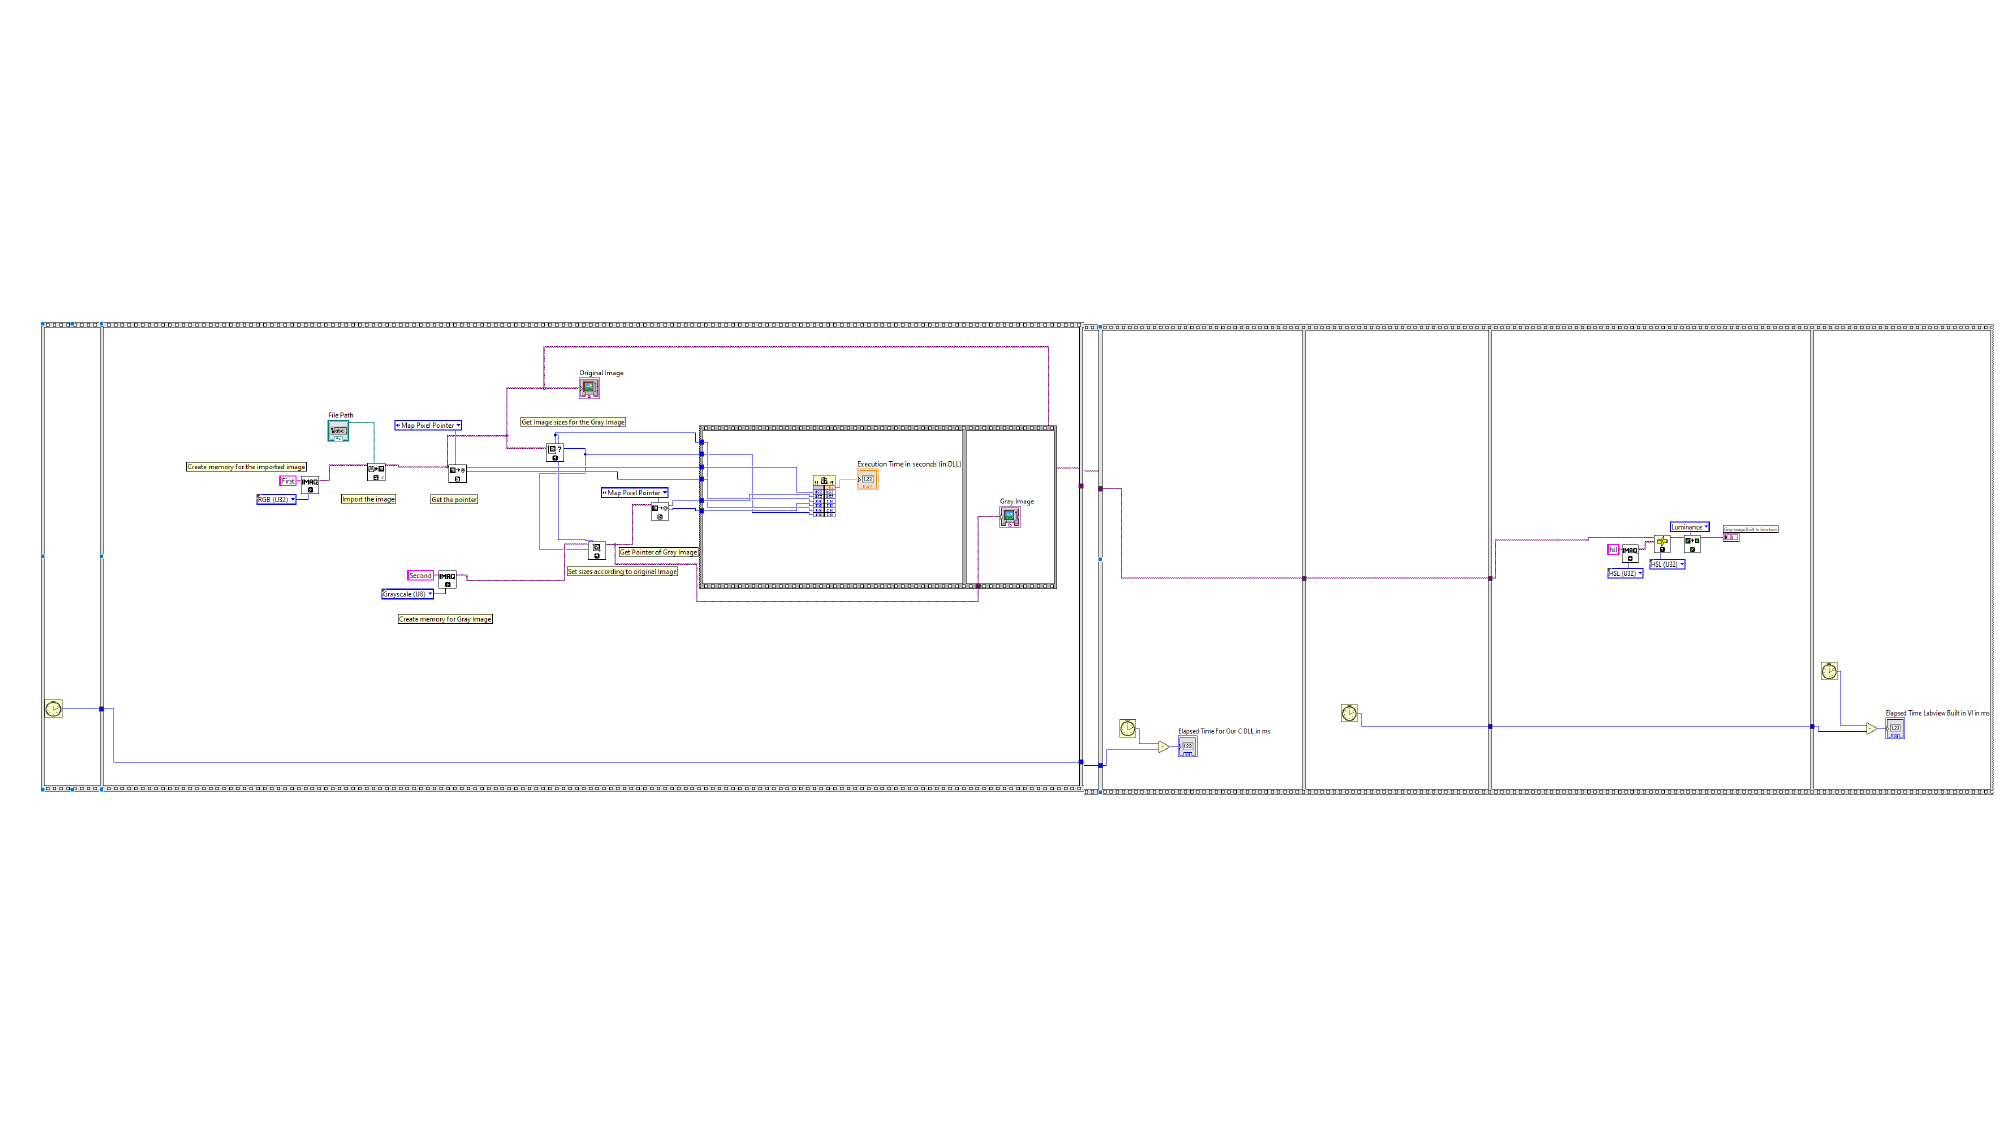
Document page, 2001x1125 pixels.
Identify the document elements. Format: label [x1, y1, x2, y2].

list [22, 299, 1084, 795]
picture [1083, 321, 2000, 808]
